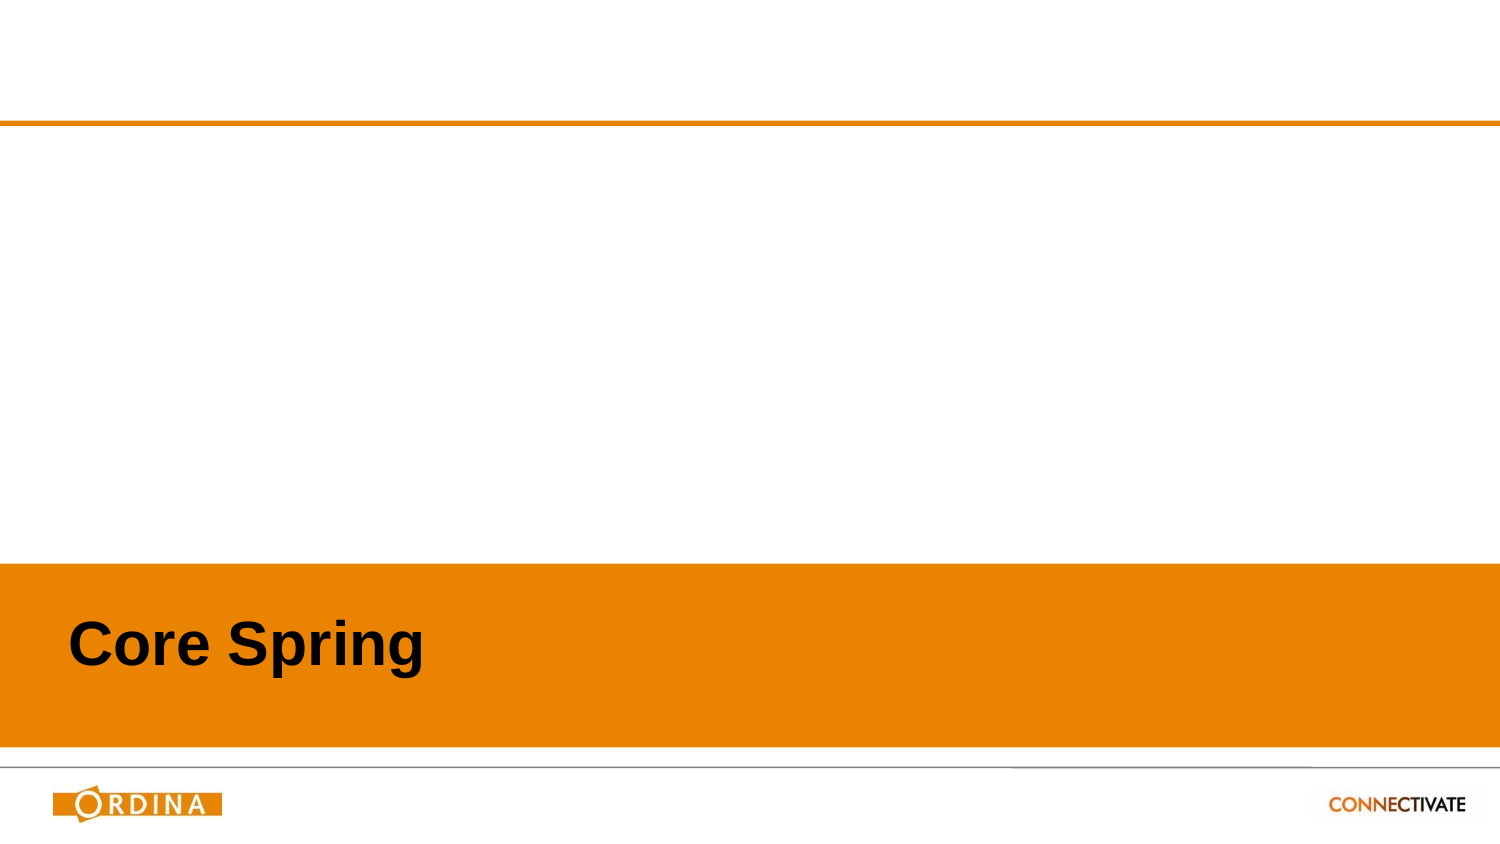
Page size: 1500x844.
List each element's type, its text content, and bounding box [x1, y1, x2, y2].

title Core Spring [53, 587, 1500, 691]
picture [1310, 790, 1486, 819]
picture [53, 785, 222, 823]
